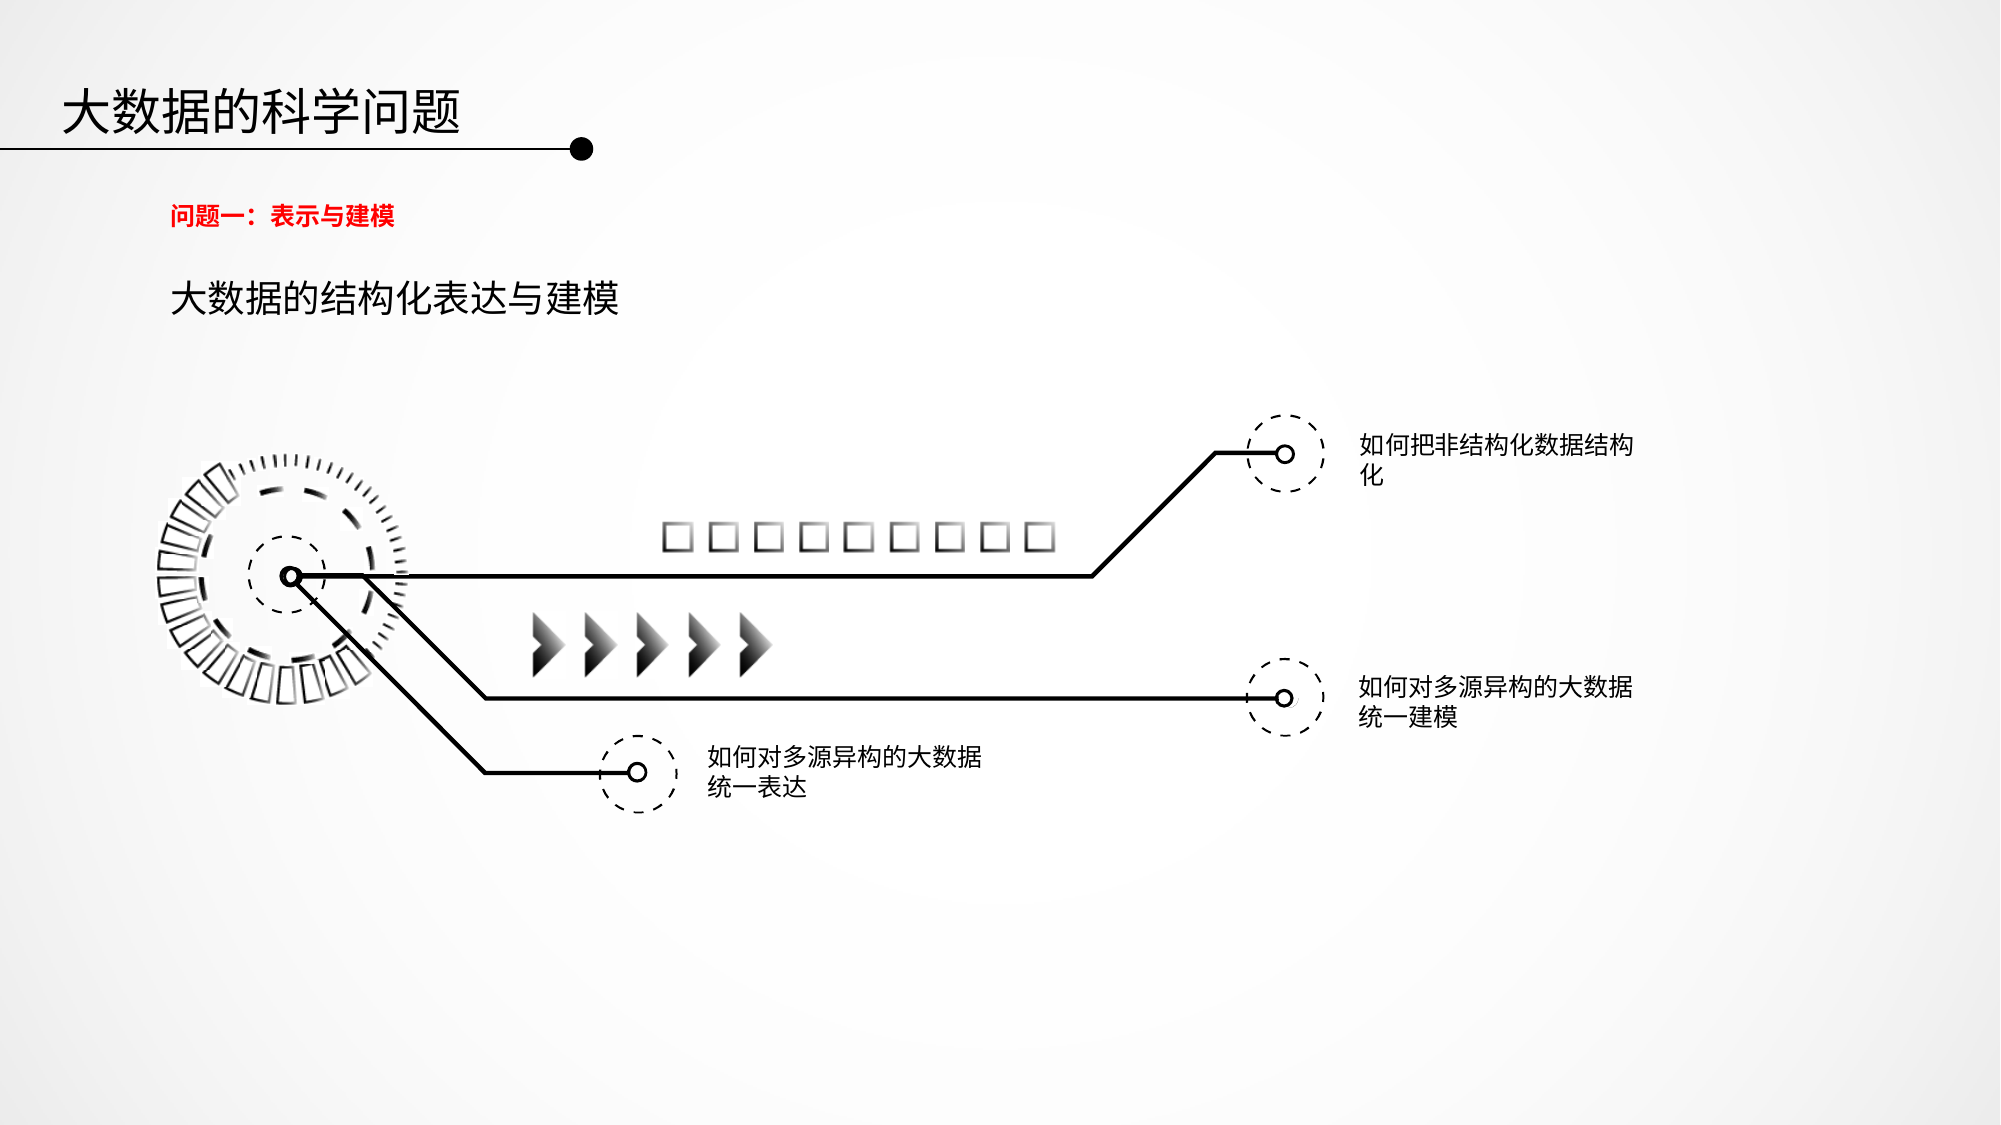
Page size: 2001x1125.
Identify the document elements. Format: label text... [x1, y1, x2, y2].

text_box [661, 521, 1056, 554]
text_box [1100, 450, 1241, 565]
text_box 问题一：表示与建模 大数据的结构化表达与建模 [155, 192, 746, 358]
text_box 如何把非结构化数据结构化 [1345, 422, 1661, 498]
text_box 如何对多源异构的大数据统一建模 [1344, 664, 1660, 739]
text_box 如何对多源异构的大数据统一表达 [692, 733, 1008, 809]
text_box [155, 452, 409, 706]
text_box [279, 566, 648, 783]
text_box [649, 566, 1299, 709]
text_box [1245, 657, 1325, 737]
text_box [1246, 414, 1325, 493]
text_box [567, 135, 596, 163]
text_box 大数据的科学问题 [46, 73, 566, 148]
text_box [598, 734, 678, 814]
